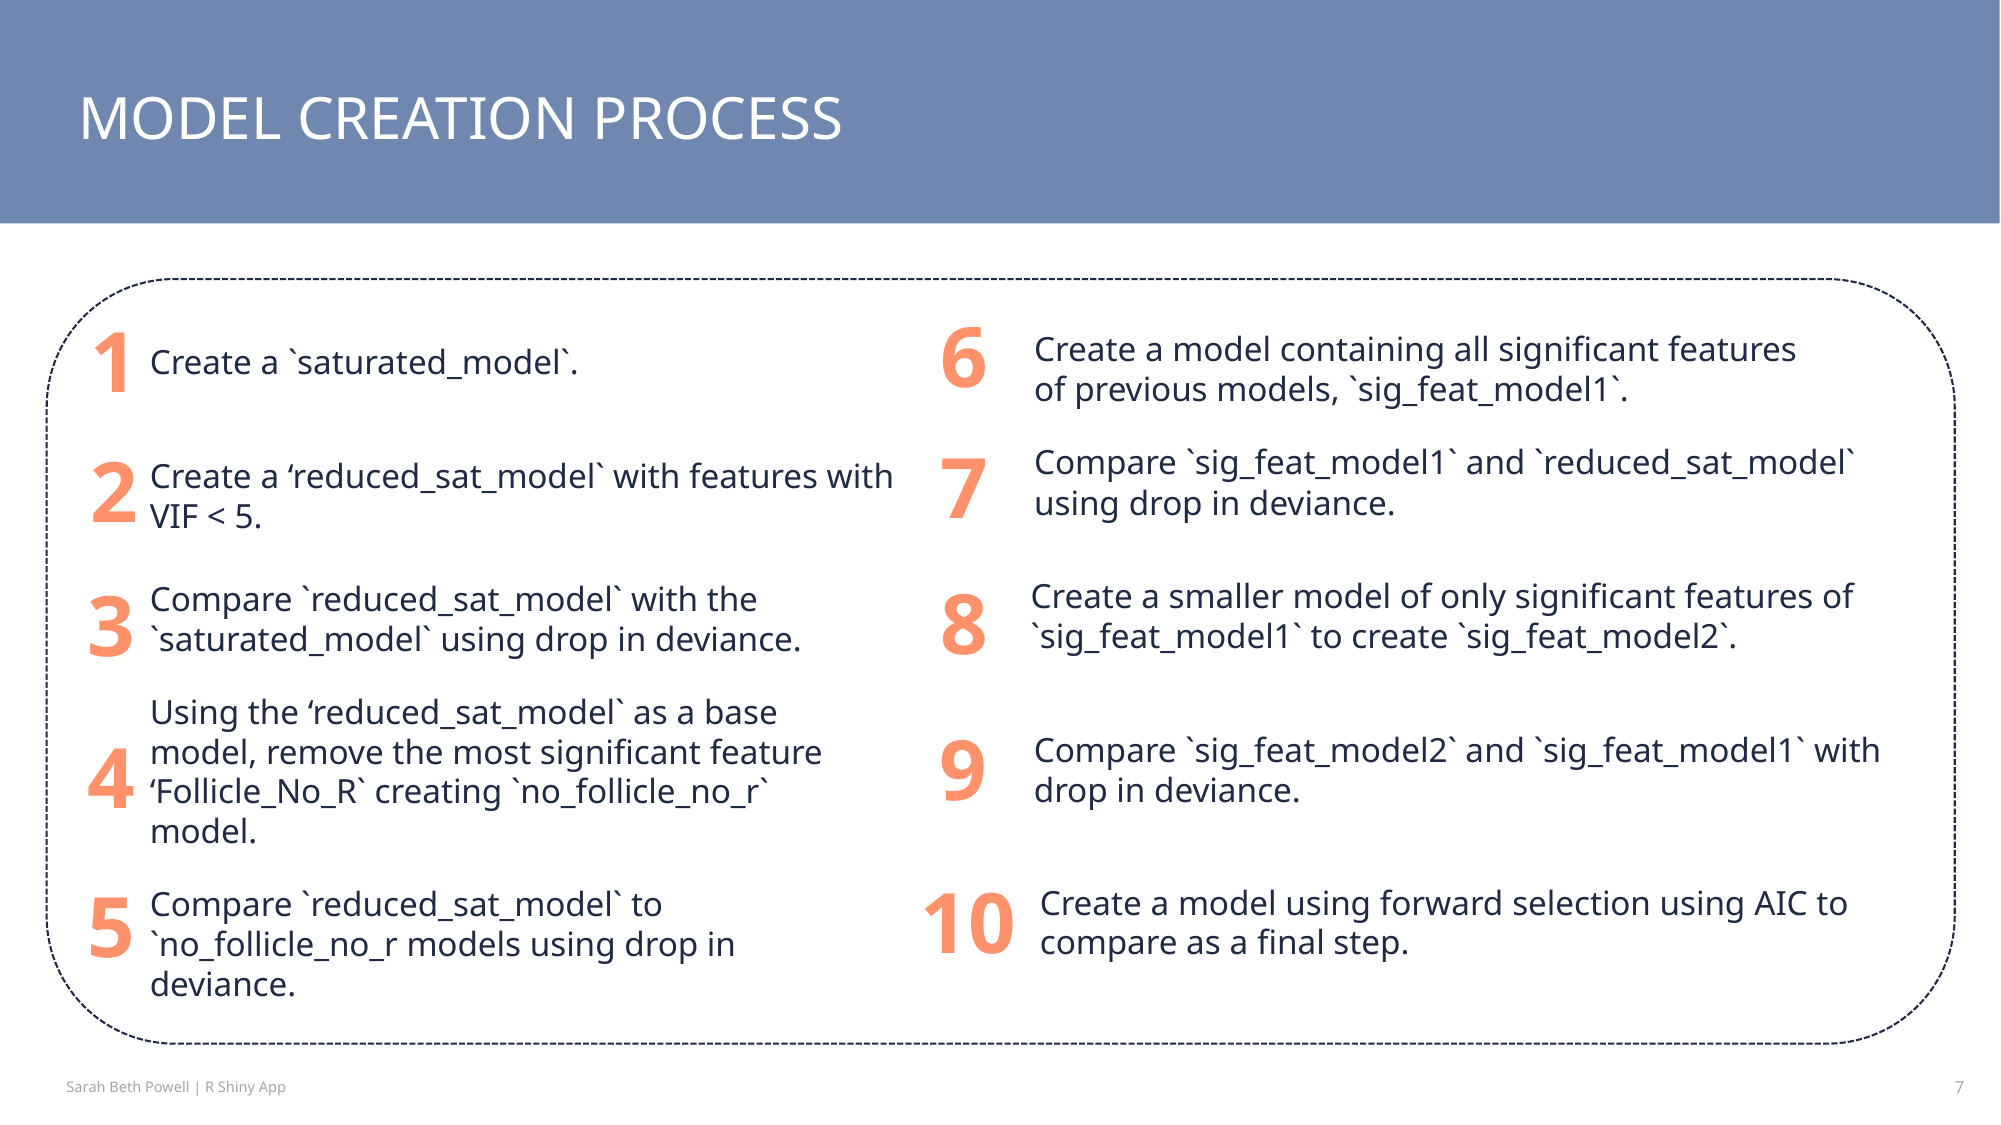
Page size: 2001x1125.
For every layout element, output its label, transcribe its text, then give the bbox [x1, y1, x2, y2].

text_box Create a smaller model of only significant features of `sig_feat_model1` to create `sig_feat_model2`. [1015, 567, 1910, 663]
text_box Compare `sig_feat_model1` and `reduced_sat_model` using drop in deviance. [1019, 434, 1913, 529]
title Model Creation Process [66, 93, 1863, 152]
text_box [1098, 327, 1147, 417]
text_box Using the ‘reduced_sat_model` as a base model, remove the most significant feature ‘Follicle_No_R` creating `no_follicle_no_r` model. [135, 683, 872, 858]
text_box 7 [940, 434, 989, 524]
text_box 9 [939, 716, 988, 805]
text_box [0, 0, 2000, 224]
text_box [45, 278, 1956, 1045]
text_box 10 [920, 870, 1016, 960]
text_box 8 [940, 571, 989, 660]
text_box Compare `sig_feat_model2` and `sig_feat_model1` with drop in deviance. [1019, 721, 1913, 816]
text_box Create a model using forward selection using AIC to compare as a final step. [1024, 874, 1919, 969]
